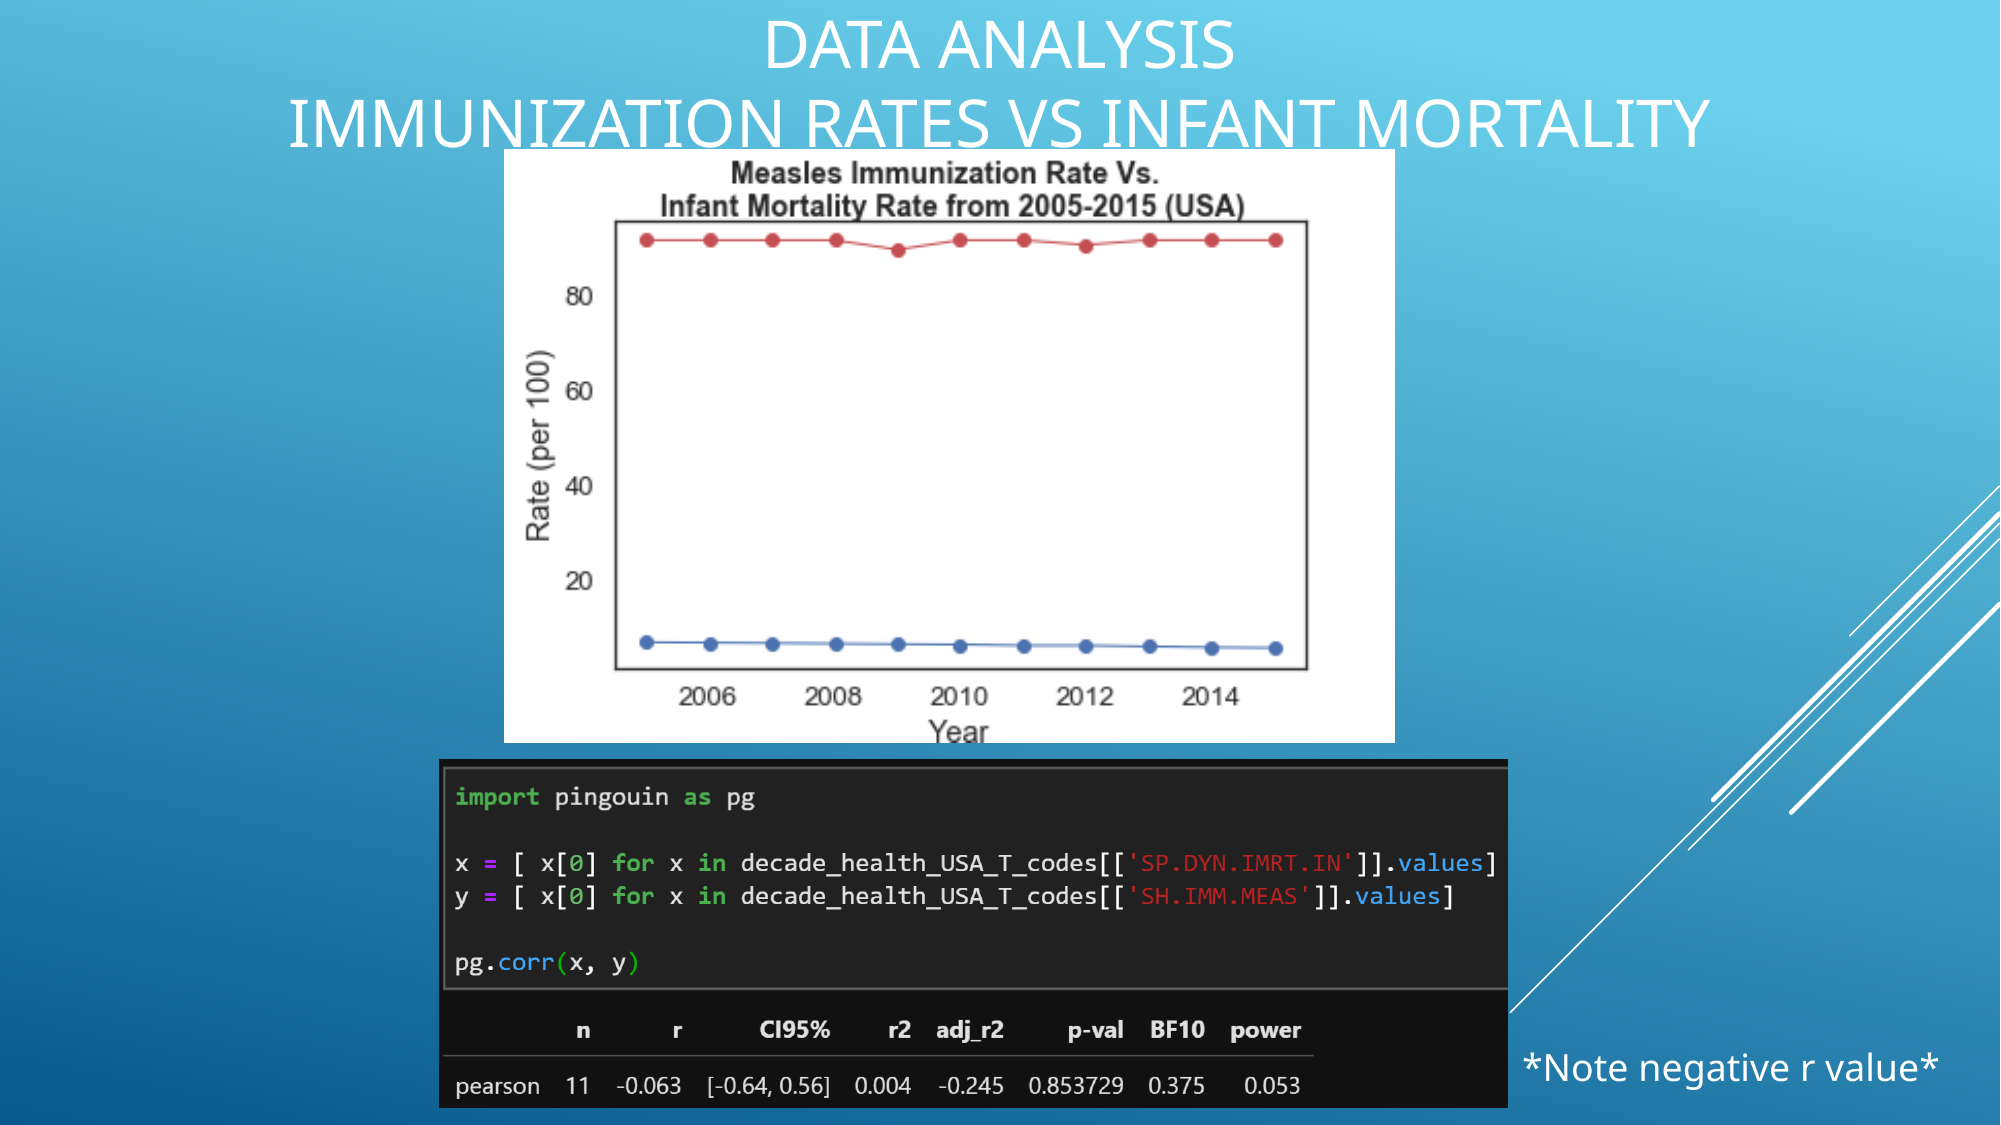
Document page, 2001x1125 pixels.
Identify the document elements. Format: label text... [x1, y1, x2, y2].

text_box *Note negative r value* [1508, 1036, 2000, 1097]
title Data Analysis Immunization rates vs infant mortality [232, 0, 1768, 170]
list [504, 149, 1395, 744]
picture [439, 759, 1508, 1108]
